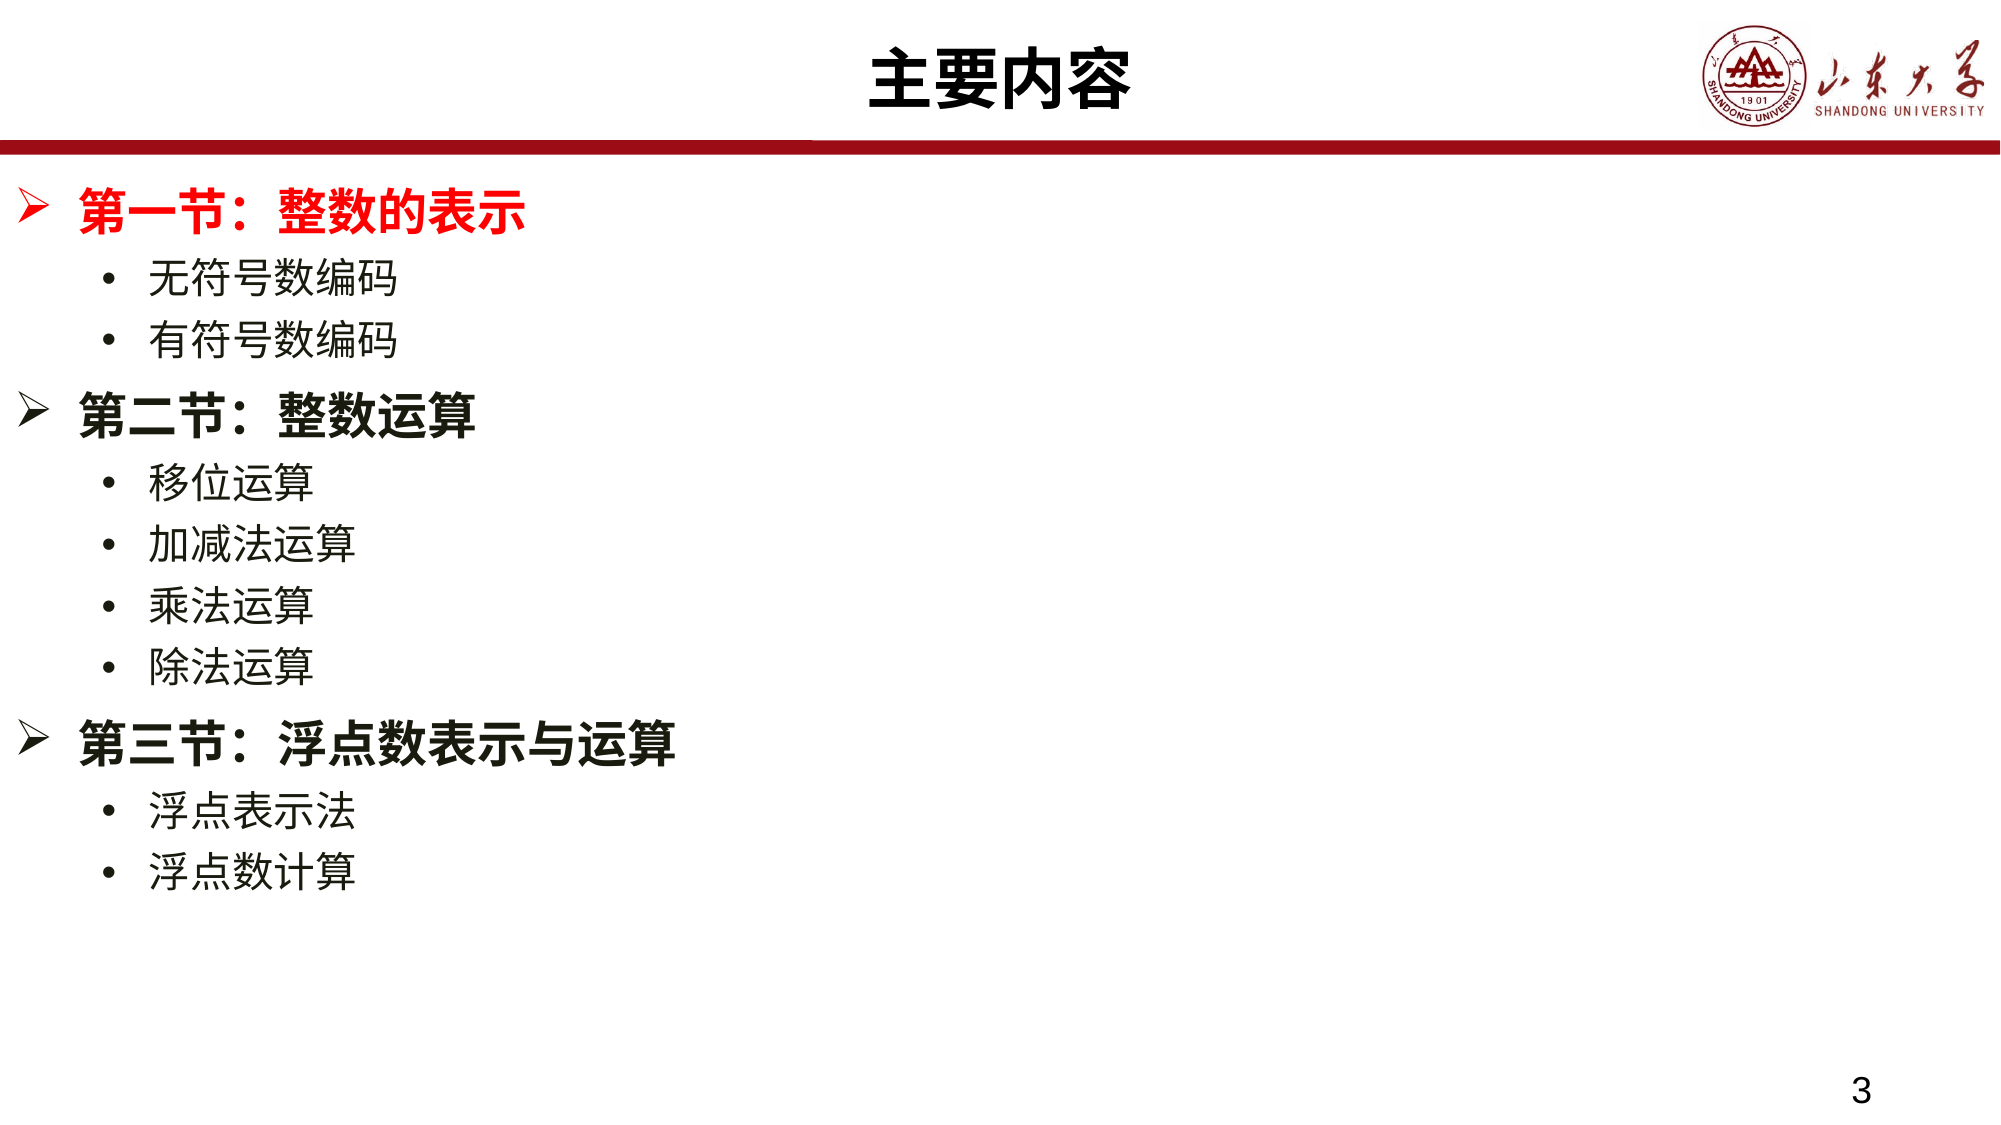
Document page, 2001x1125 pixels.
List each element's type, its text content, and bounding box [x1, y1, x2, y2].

picture [1698, 21, 1810, 39]
title 主要内容 [0, 39, 2000, 152]
slide_number 3 [1836, 1058, 2000, 1125]
list 第一节：整数的表示 无符号数编码 有符号数编码 第二节：整数运算 移位运算 加减法运算 乘法运算 除法运算 第三节：浮点数表示与运算 浮点表示法 浮点数计算 [0, 177, 2000, 1021]
